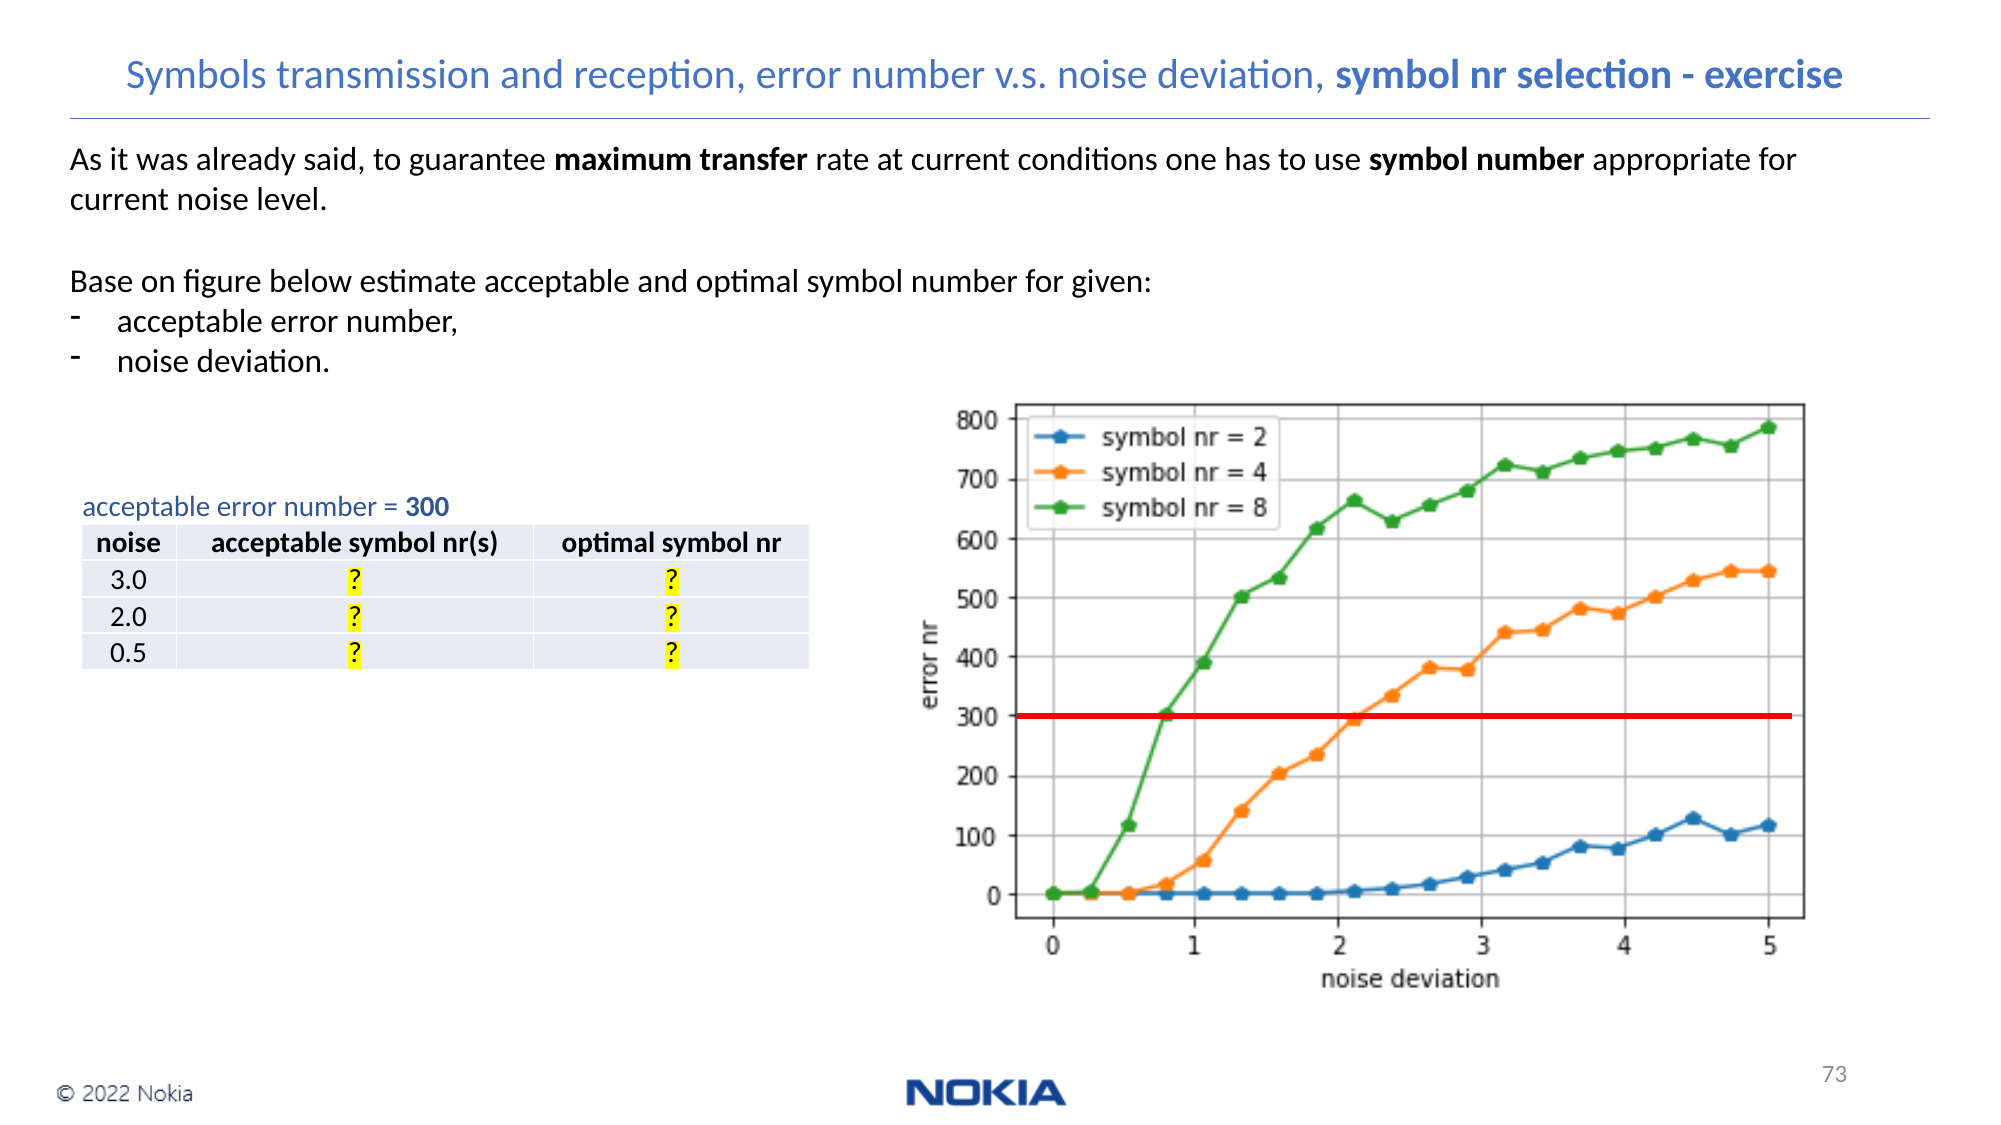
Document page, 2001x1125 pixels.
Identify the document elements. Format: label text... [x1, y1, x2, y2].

table_cell ? [177, 634, 533, 669]
text_box Base on figure below estimate acceptable and optimal symbol number for given: acceptable error number, noise deviation. [55, 252, 1915, 427]
table_cell ? [534, 634, 809, 669]
table_cell 3.0 [82, 561, 176, 596]
text_box As it was already said, to guarantee maximum transfer rate at current conditions one has to use symbol number appropriate for current noise level. [55, 129, 1915, 225]
table_cell ? [534, 561, 809, 596]
table_cell acceptable symbol nr(s) [177, 525, 533, 559]
table_cell ? [534, 598, 809, 632]
table_cell ? [177, 561, 533, 596]
table_cell optimal symbol nr [534, 525, 809, 559]
table_cell 0.5 [82, 634, 176, 669]
table_header acceptable error number = 300 [82, 488, 809, 523]
table_cell noise [82, 525, 176, 559]
table_cell 2.0 [82, 598, 176, 632]
slide_number 73 [1412, 1042, 1863, 1103]
text_box Symbols transmission and reception, error number v.s. noise deviation, symbol nr selection - exercise [55, 35, 1915, 104]
table_cell ? [177, 598, 533, 632]
picture [905, 390, 1820, 1007]
picture [36, 1066, 1167, 1111]
